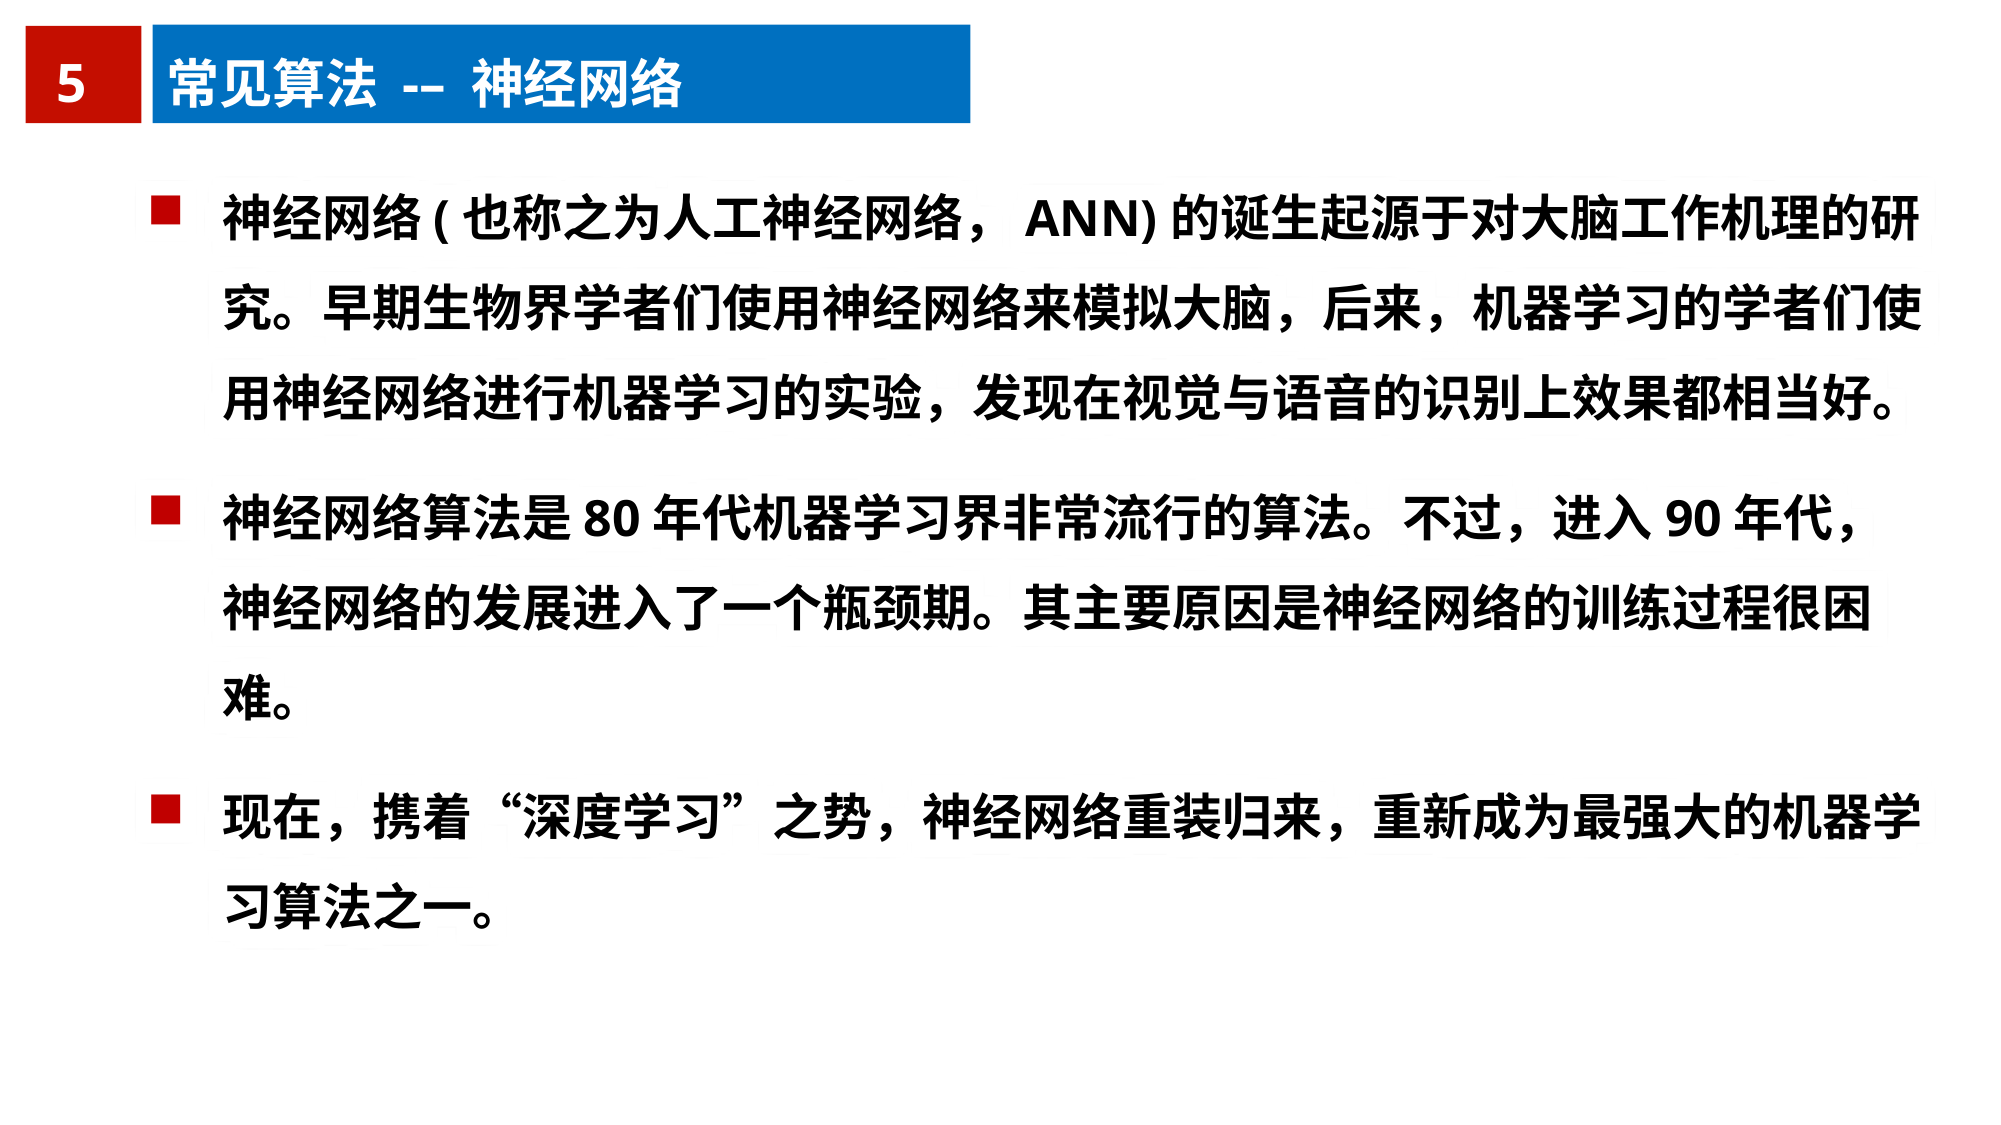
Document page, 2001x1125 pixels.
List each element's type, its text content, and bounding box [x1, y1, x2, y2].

text_box 神经网络(也称之为人工神经网络，ANN)的诞生起源于对大脑工作机理的研究。早期生物界学者们使用神经网络来模拟大脑，后来，机器学习的学者们使用神经网络进行机器学习的实验，发现在视觉与语音的识别上效果都相当好。 神经网络算法是80年代机器学习界非常流行的算法。不过，进入90年代，神经网络的发展进入了一个瓶颈期。其主要原因是神经网络的训练过程很困难。 现在，携着“深度学习”之势，神经网络重装归来，重新成为最强大的机器学习算法之一。 [0, 149, 1942, 944]
list 5 [41, 49, 138, 122]
list 常见算法 -– 神经网络 [151, 50, 1013, 124]
